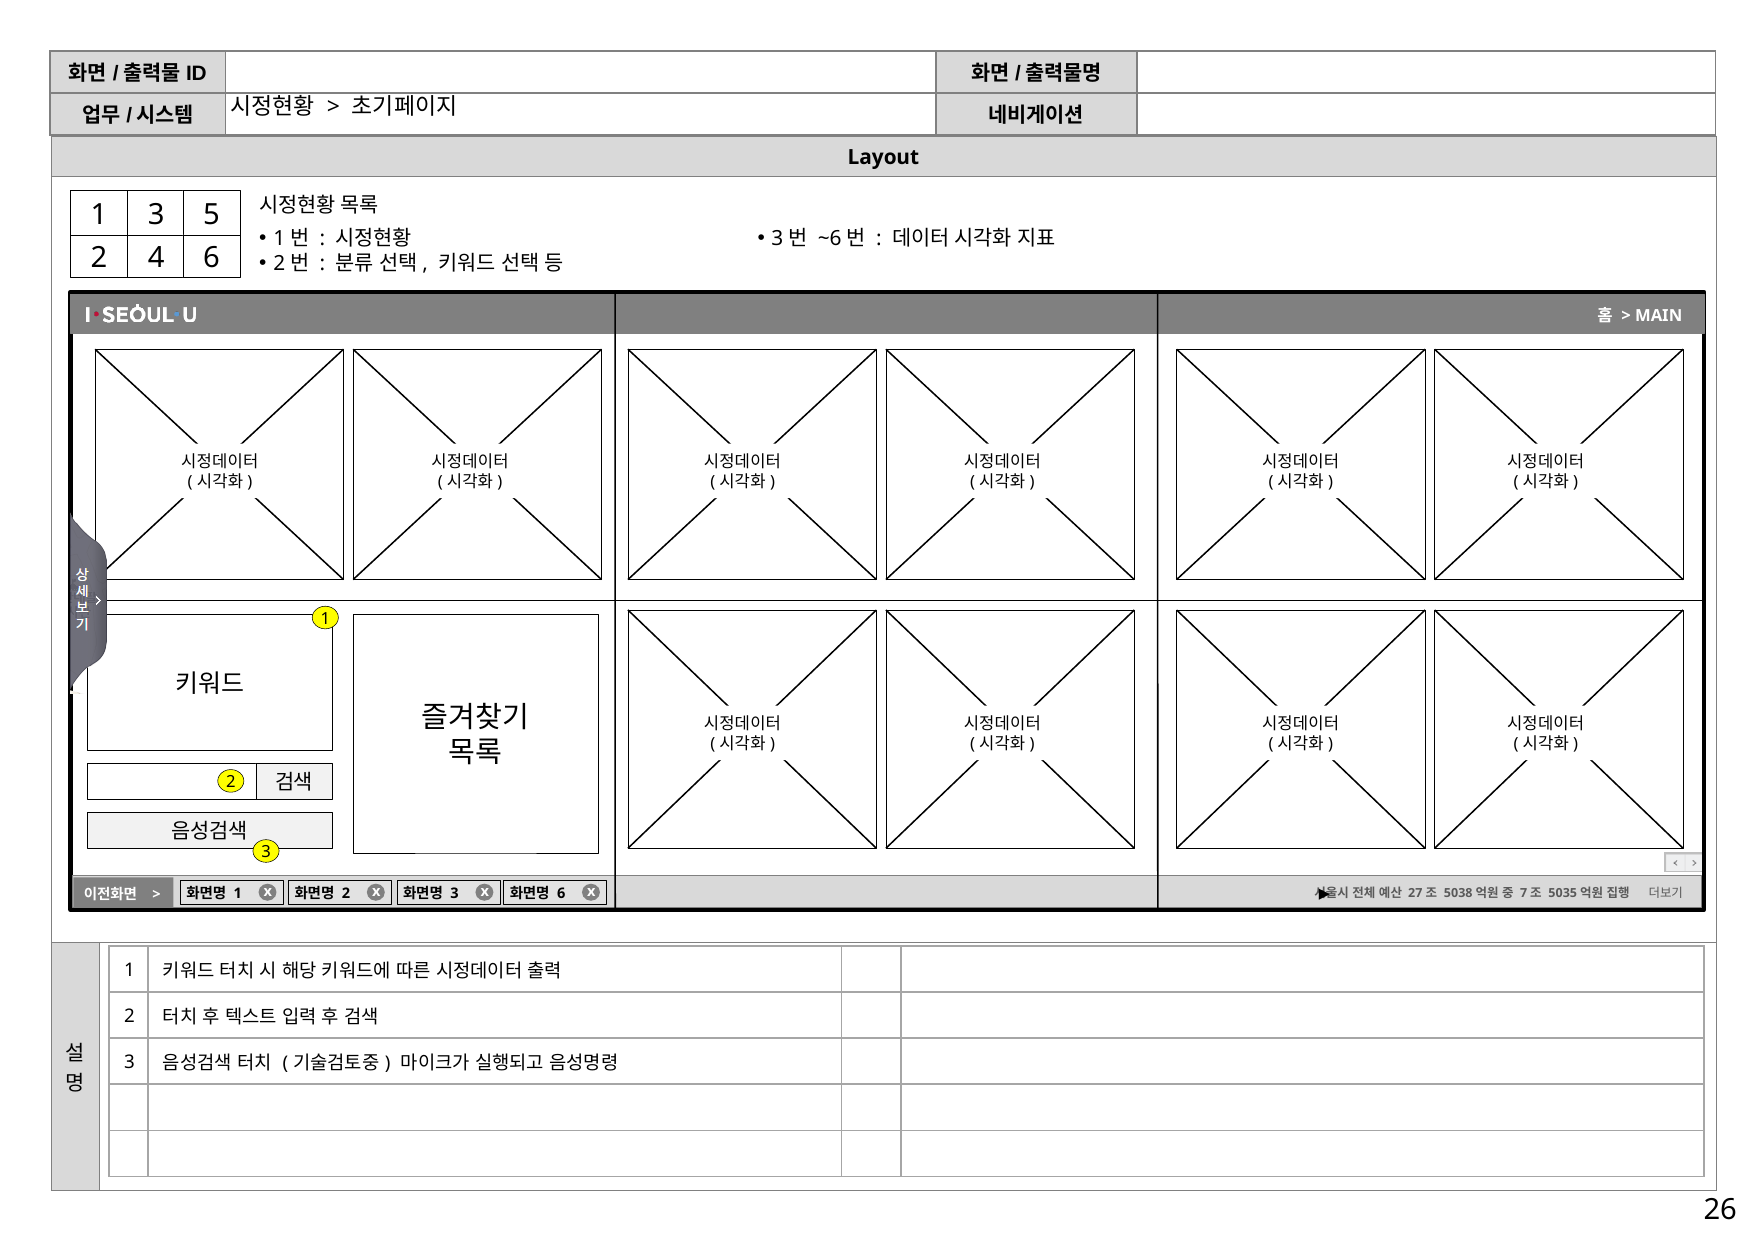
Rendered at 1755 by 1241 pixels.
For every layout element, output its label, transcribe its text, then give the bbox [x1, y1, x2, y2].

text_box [68, 291, 614, 600]
table_header 키워드 터치 시 해당 키워드에 따른 시정데이터 출력 [149, 947, 841, 991]
table_cell [842, 1085, 900, 1130]
picture [70, 486, 124, 703]
text_box 시정현황 > 초기페이지 [215, 84, 473, 127]
text_box 2 [68, 233, 126, 280]
table_cell [902, 1085, 1703, 1130]
table_cell [149, 1085, 841, 1130]
text_box 1번 : 시정현황 2번 : 분류 선택, 키워드 선택 등 [244, 224, 748, 282]
table_header [902, 947, 1703, 991]
table_cell [902, 993, 1703, 1037]
table_cell 음성검색 터치 (기술검토중) 마이크가 실행되고 음성명령 [149, 1039, 841, 1083]
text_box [616, 291, 1157, 600]
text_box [1158, 291, 1705, 600]
text_box 3번 ~6번 : 데이터 시각화 지표 [742, 224, 1492, 257]
text_box 6 [181, 233, 242, 280]
table_cell [842, 1131, 900, 1176]
table_cell [149, 1131, 841, 1176]
table_cell [842, 1039, 900, 1083]
table_cell 2 [110, 993, 147, 1037]
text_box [68, 612, 611, 911]
text_box 1 [68, 188, 126, 233]
table_cell [902, 1039, 1703, 1083]
table_cell [110, 1085, 147, 1130]
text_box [619, 612, 1154, 911]
table_cell 3 [110, 1039, 147, 1083]
text_box 5 [181, 188, 242, 233]
table_header [842, 947, 900, 991]
text_box 4 [126, 233, 181, 280]
text_box 3 [126, 188, 181, 233]
table_cell [842, 993, 900, 1037]
table_cell [902, 1131, 1703, 1176]
text_box 시정현황 목록 [244, 183, 1704, 224]
table_cell [110, 1131, 147, 1176]
table_cell 터치 후 텍스트 입력 후 검색 [149, 993, 841, 1037]
table_header 1 [110, 947, 147, 991]
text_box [1161, 612, 1705, 911]
